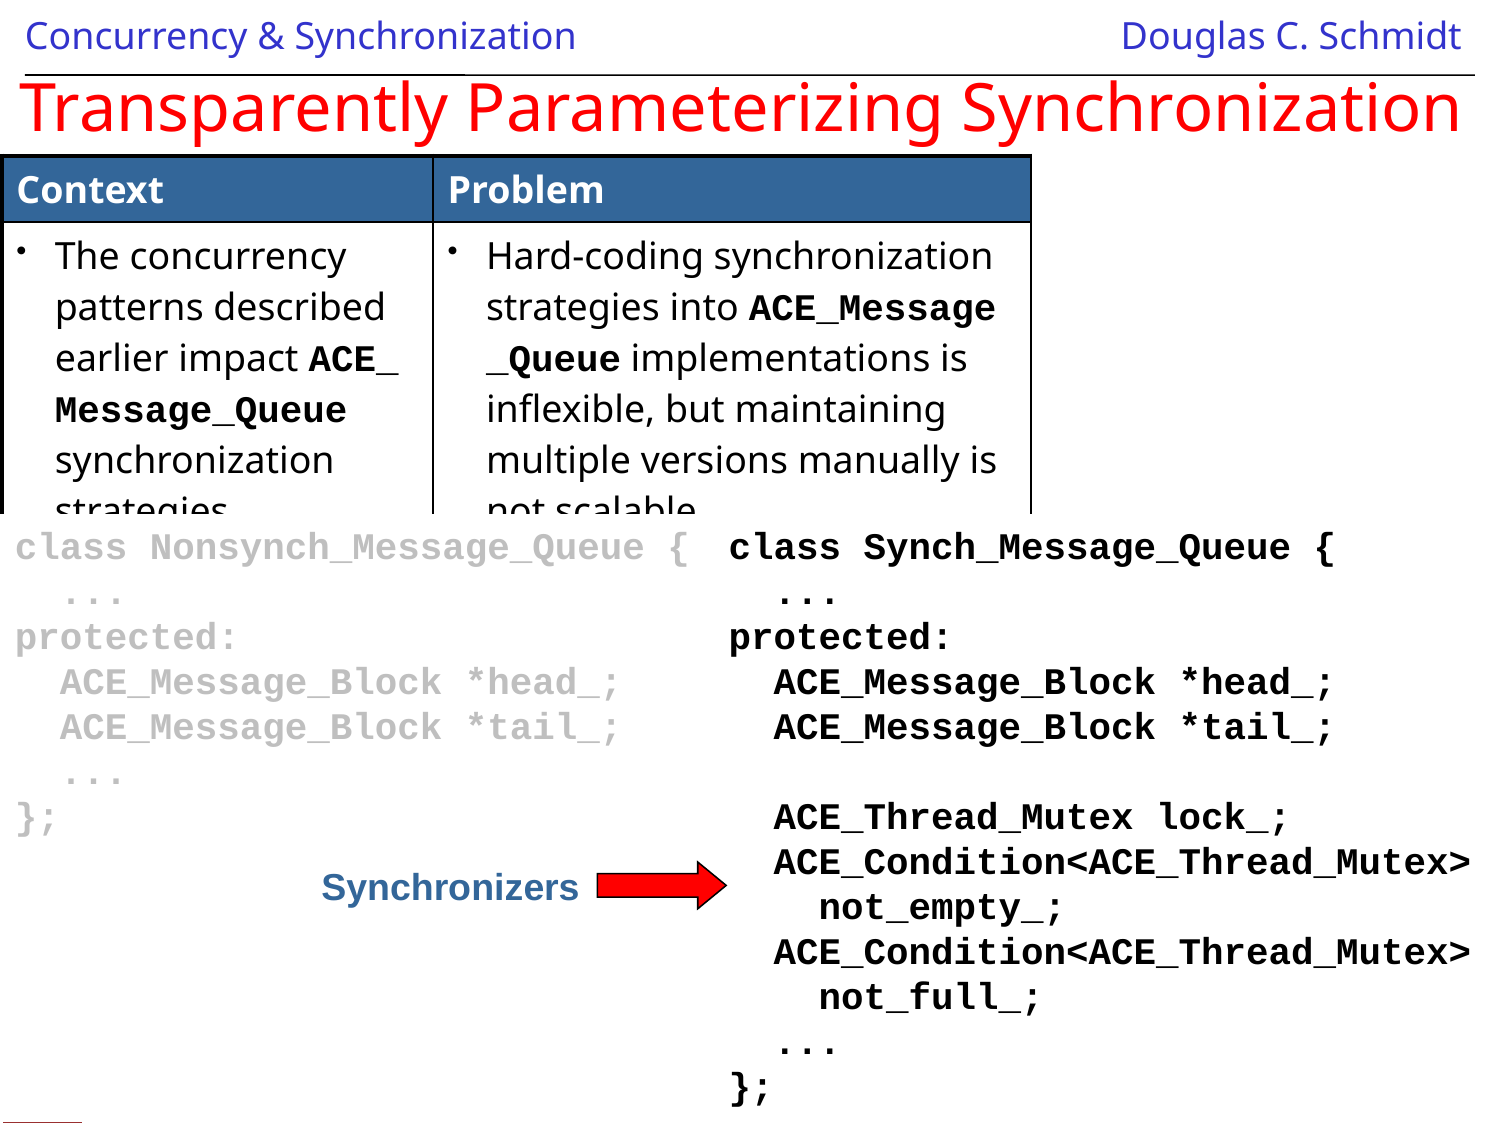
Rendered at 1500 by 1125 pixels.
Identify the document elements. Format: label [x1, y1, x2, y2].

title [1, 35, 1500, 186]
table_cell [434, 223, 1030, 514]
table_cell [4, 223, 432, 514]
text_box [0, 514, 1500, 1125]
table_header [4, 158, 432, 221]
table_header [434, 158, 1030, 221]
